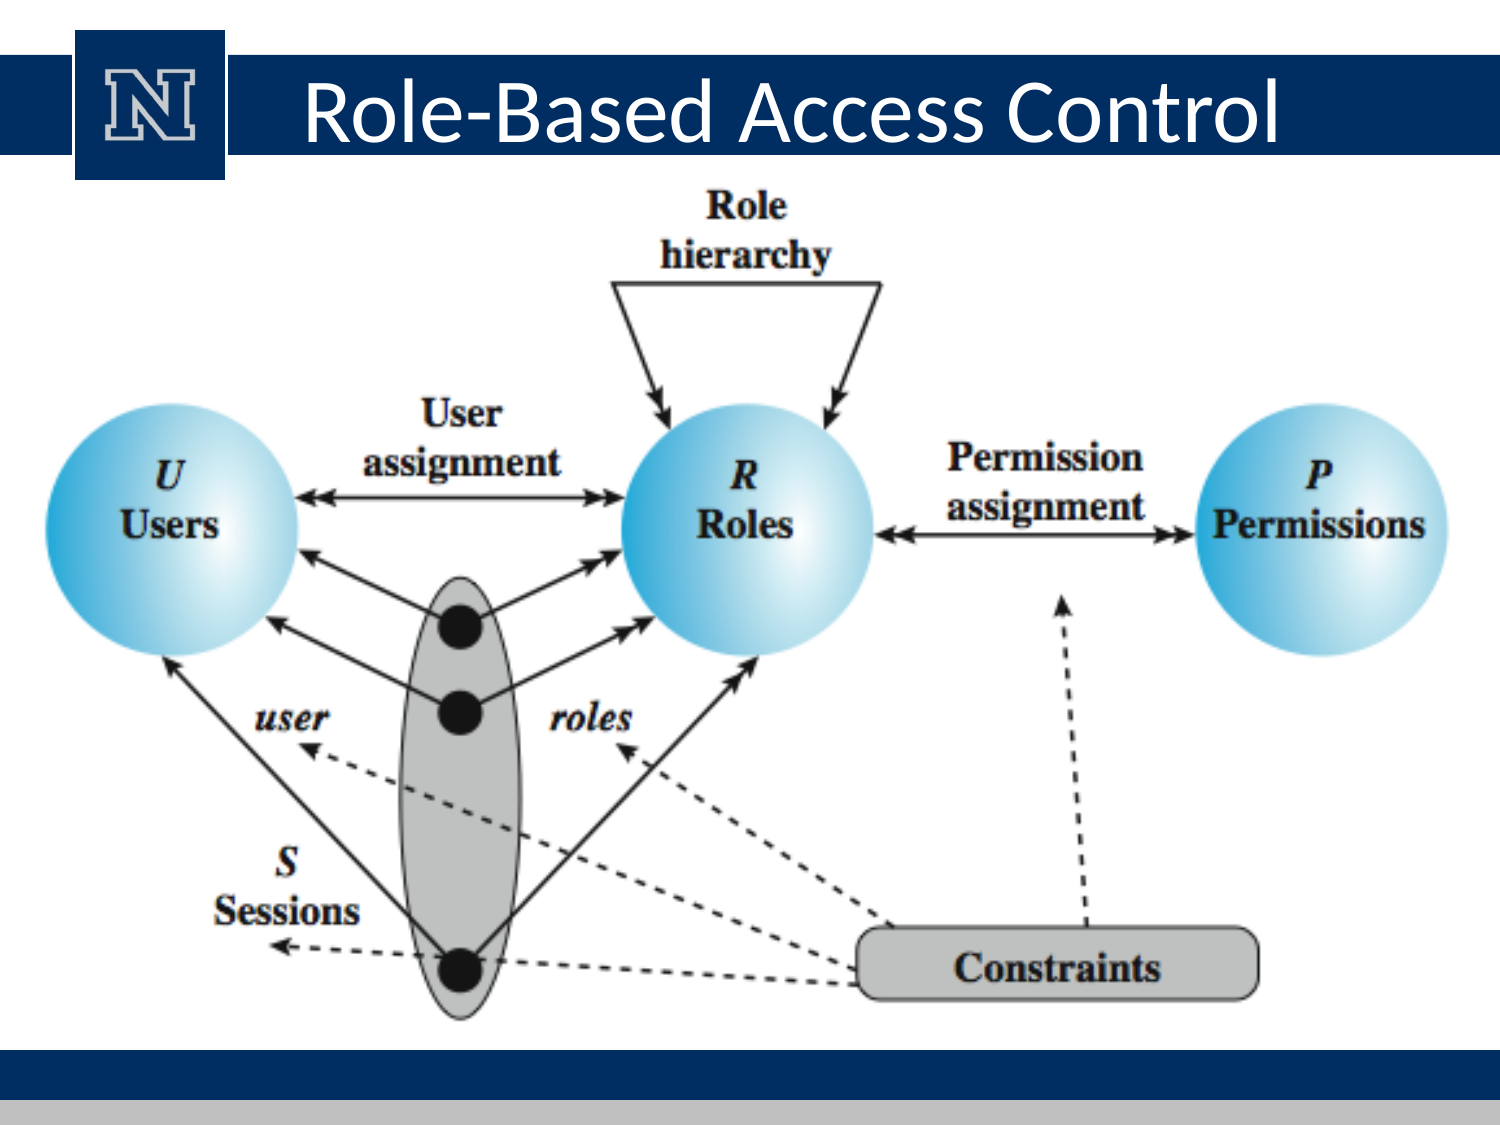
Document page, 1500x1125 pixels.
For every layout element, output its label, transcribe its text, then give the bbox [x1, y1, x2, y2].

picture [0, 184, 1500, 1047]
picture [75, 30, 225, 180]
title Role-Based Access Control [287, 12, 1475, 182]
